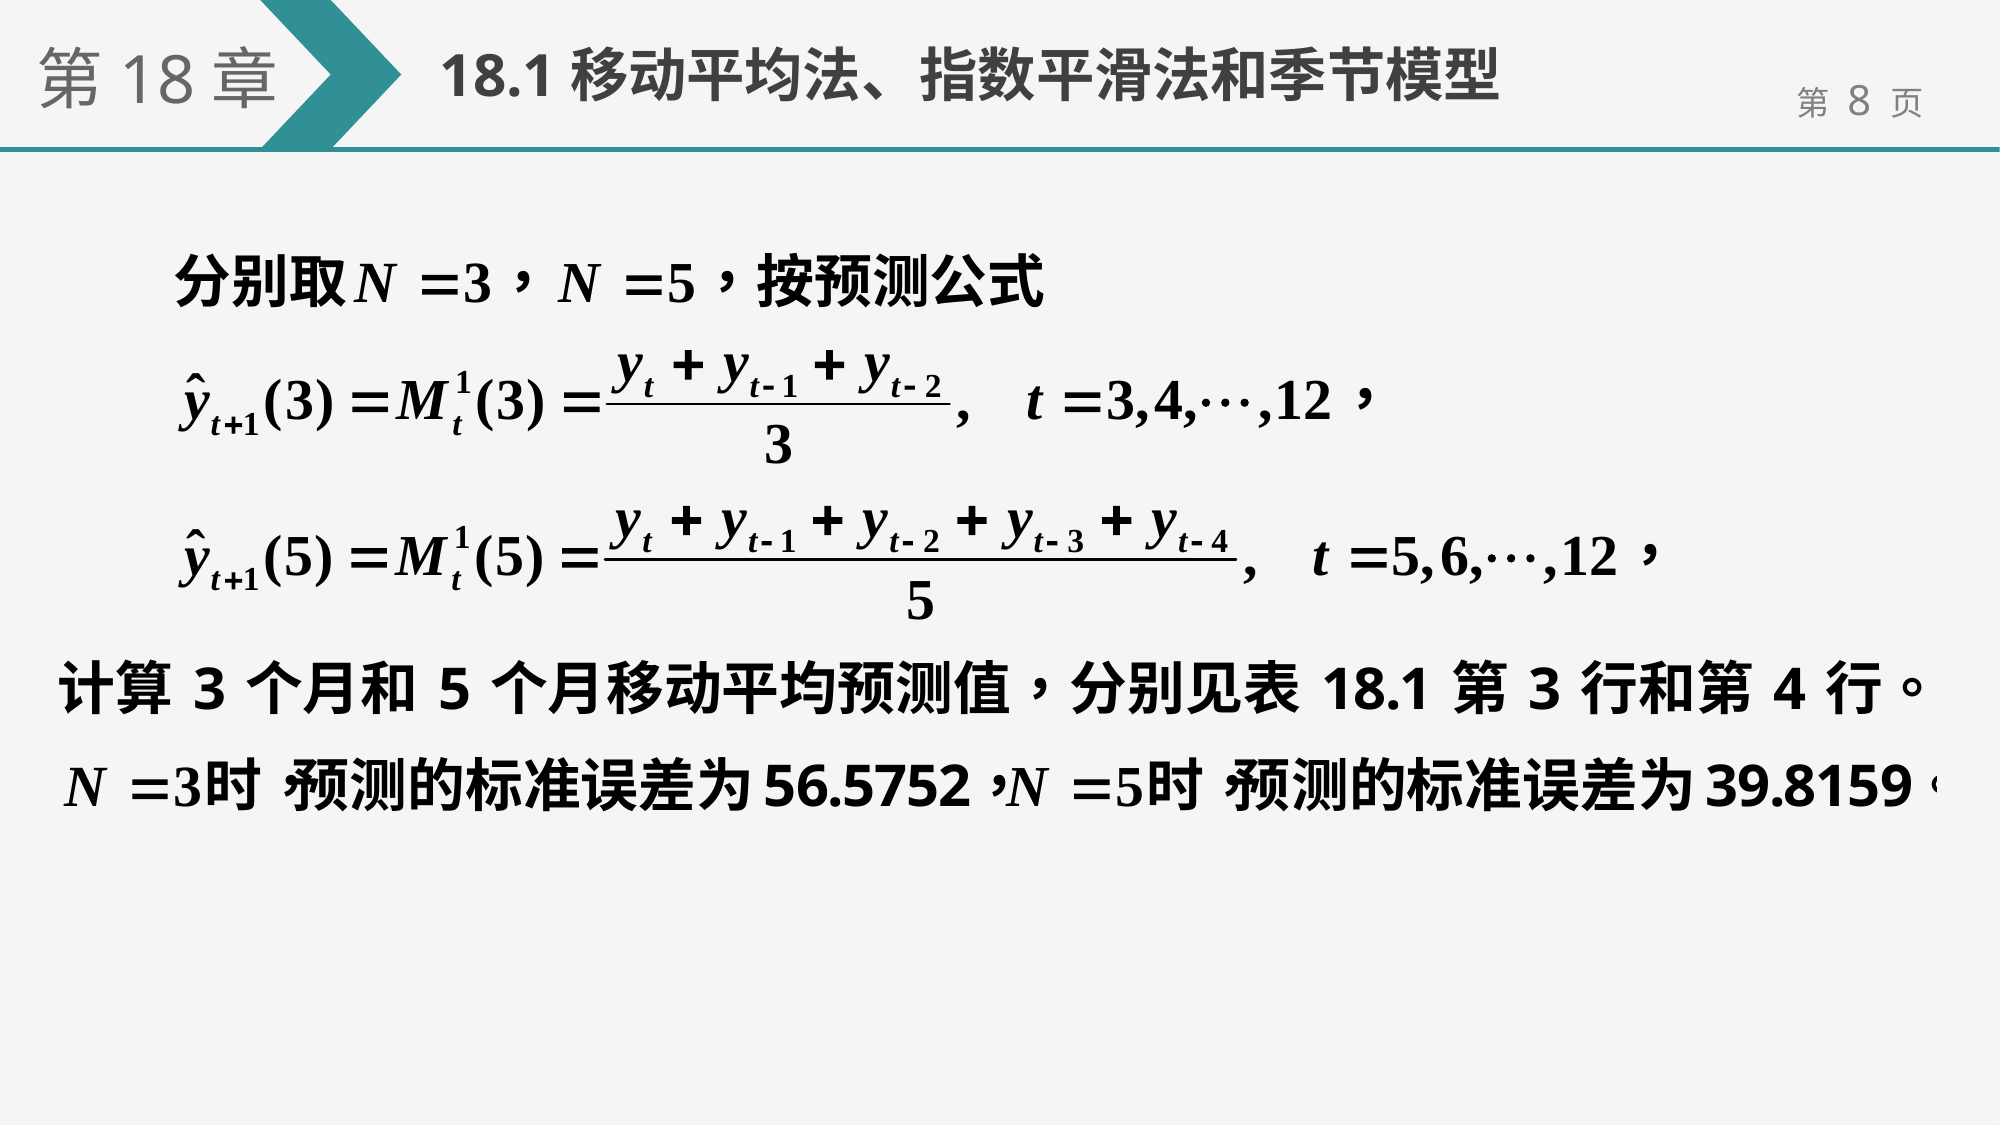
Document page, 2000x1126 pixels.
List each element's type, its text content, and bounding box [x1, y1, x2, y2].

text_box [57, 217, 1937, 861]
text_box 第18章 [21, 29, 294, 125]
text_box [258, 0, 403, 148]
text_box 18.1移动平均法、指数平滑法和季节模型 [424, 31, 1804, 116]
